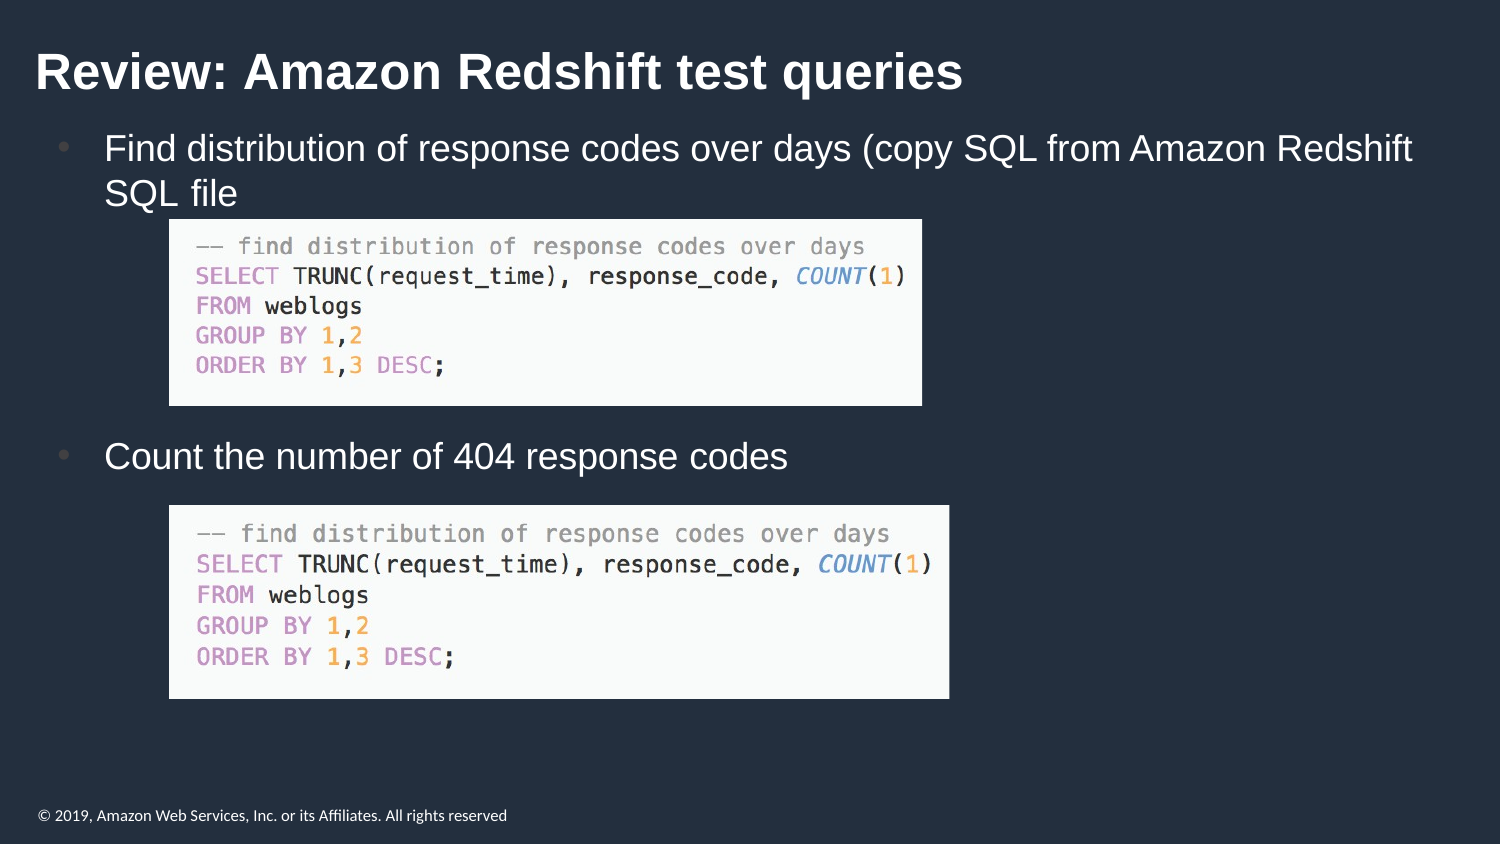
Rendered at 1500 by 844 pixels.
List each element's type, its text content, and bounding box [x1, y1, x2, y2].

text_box Count the number of 404 response codes [55, 430, 811, 478]
text_box Find distribution of response codes over days (copy SQL from Amazon Redshift SQL file [55, 121, 1448, 214]
text_box [169, 505, 950, 699]
title Review: Amazon Redshift test queries [33, 0, 1468, 140]
text_box [169, 219, 923, 407]
